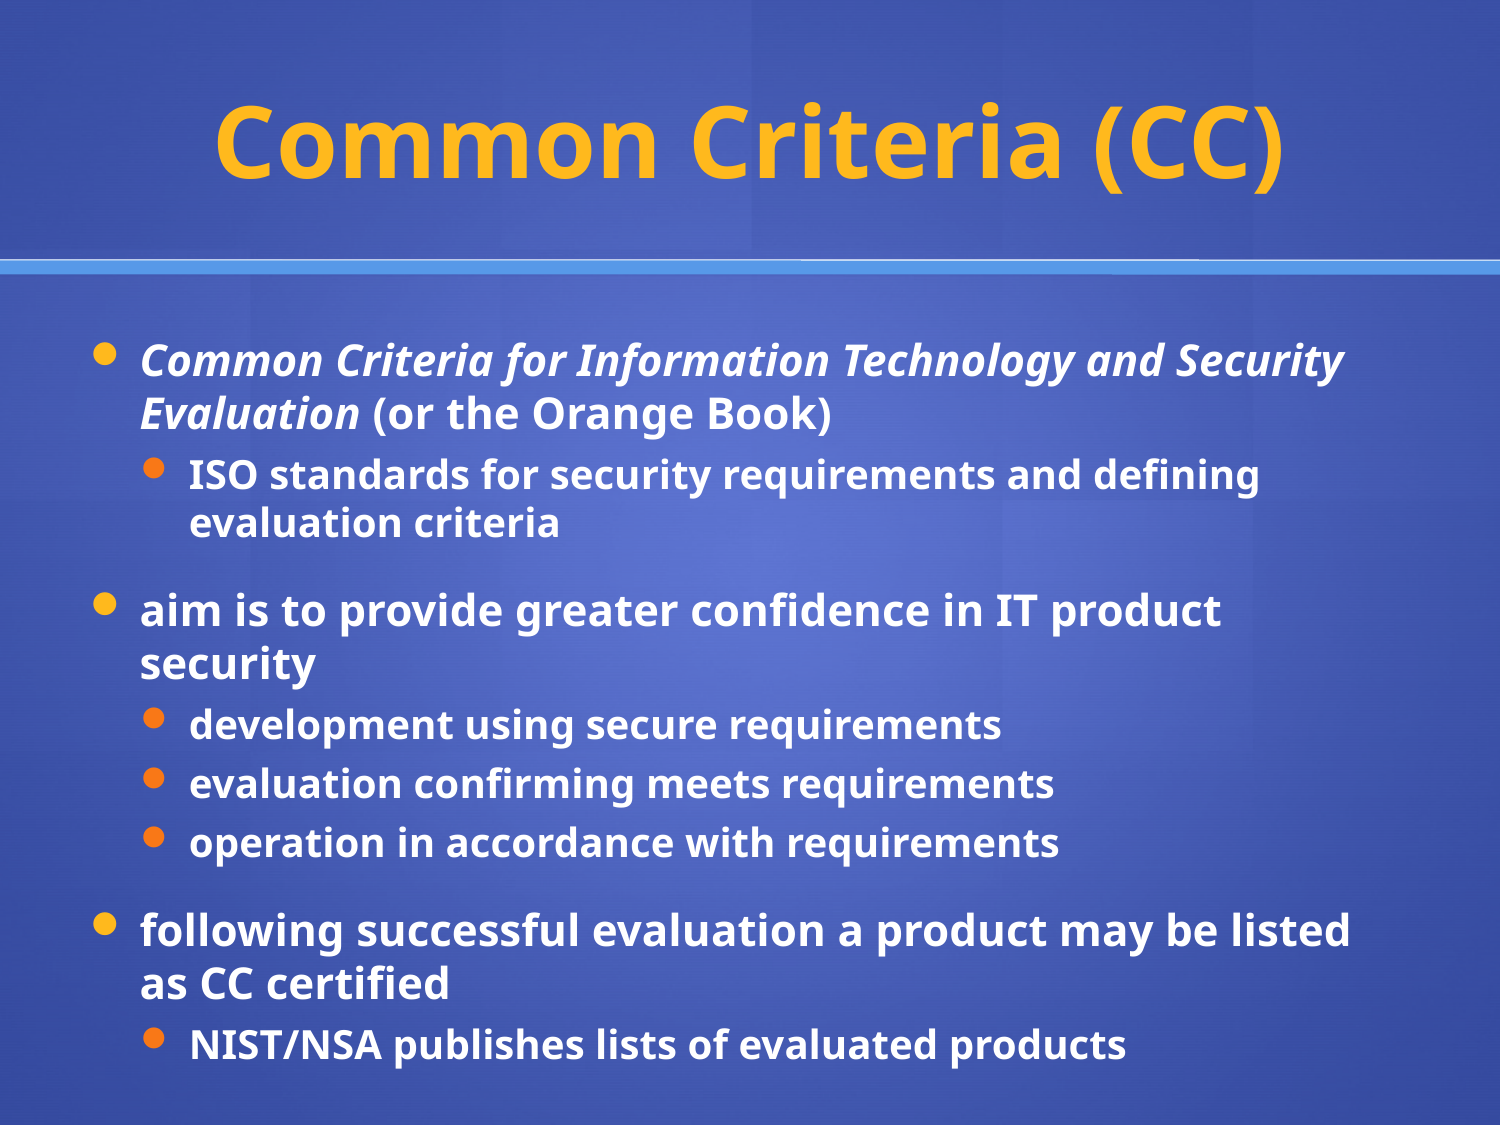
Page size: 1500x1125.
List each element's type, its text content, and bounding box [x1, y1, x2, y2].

list Common Criteria for Information Technology and Security Evaluation (or the Orange Book) ISO standards for security requirements and defining evaluation criteria aim is to provide greater confidence in IT product security development using secure requirements evaluation confirming meets requirements operation in accordance with requirements following successful evaluation a product may be listed as CC certified NIST/NSA publishes lists of evaluated products [75, 324, 1425, 1075]
title Common Criteria (CC) [75, 45, 1425, 233]
